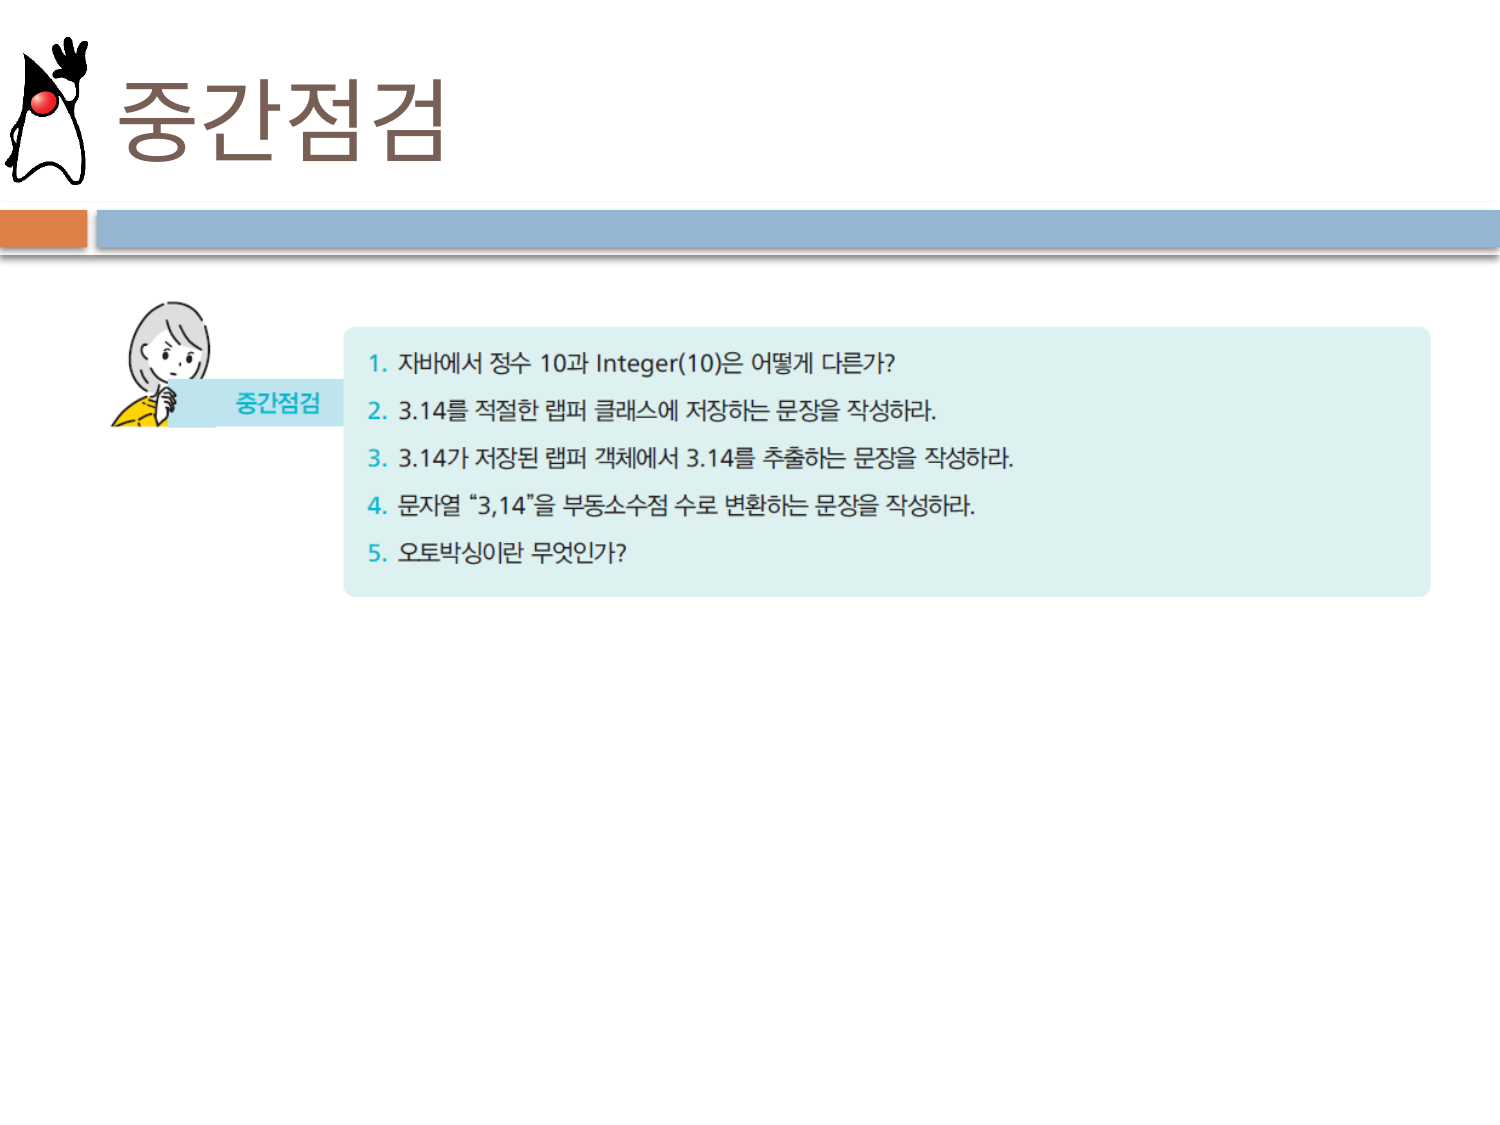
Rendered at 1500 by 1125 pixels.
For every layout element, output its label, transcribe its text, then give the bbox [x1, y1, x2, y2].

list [100, 289, 1439, 609]
picture [5, 37, 88, 185]
title 중간점검 [100, 37, 1438, 200]
